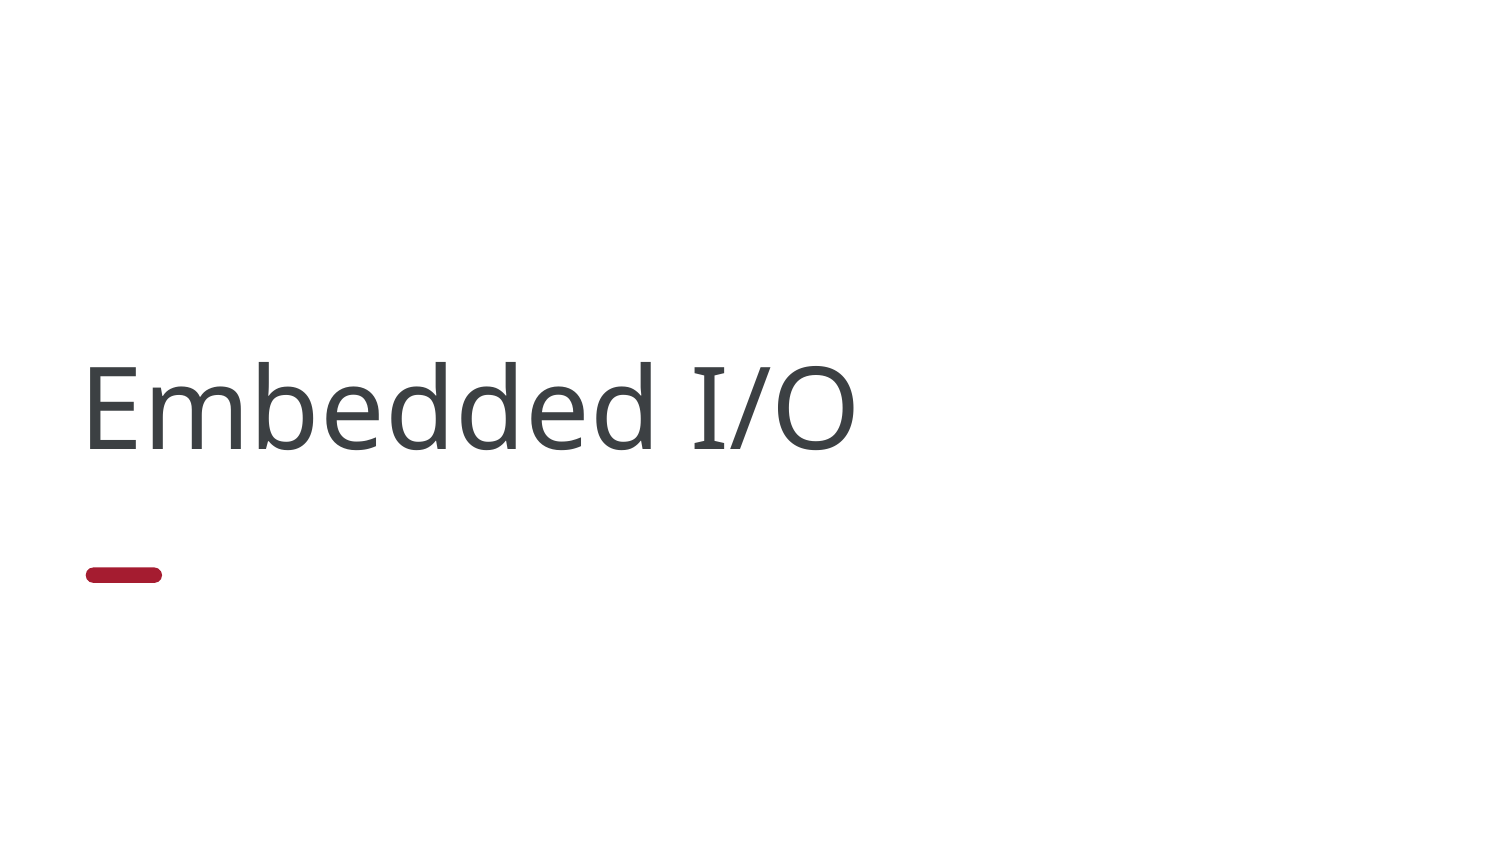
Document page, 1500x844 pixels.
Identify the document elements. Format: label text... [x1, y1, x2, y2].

title Embedded I/O [64, 172, 1349, 490]
